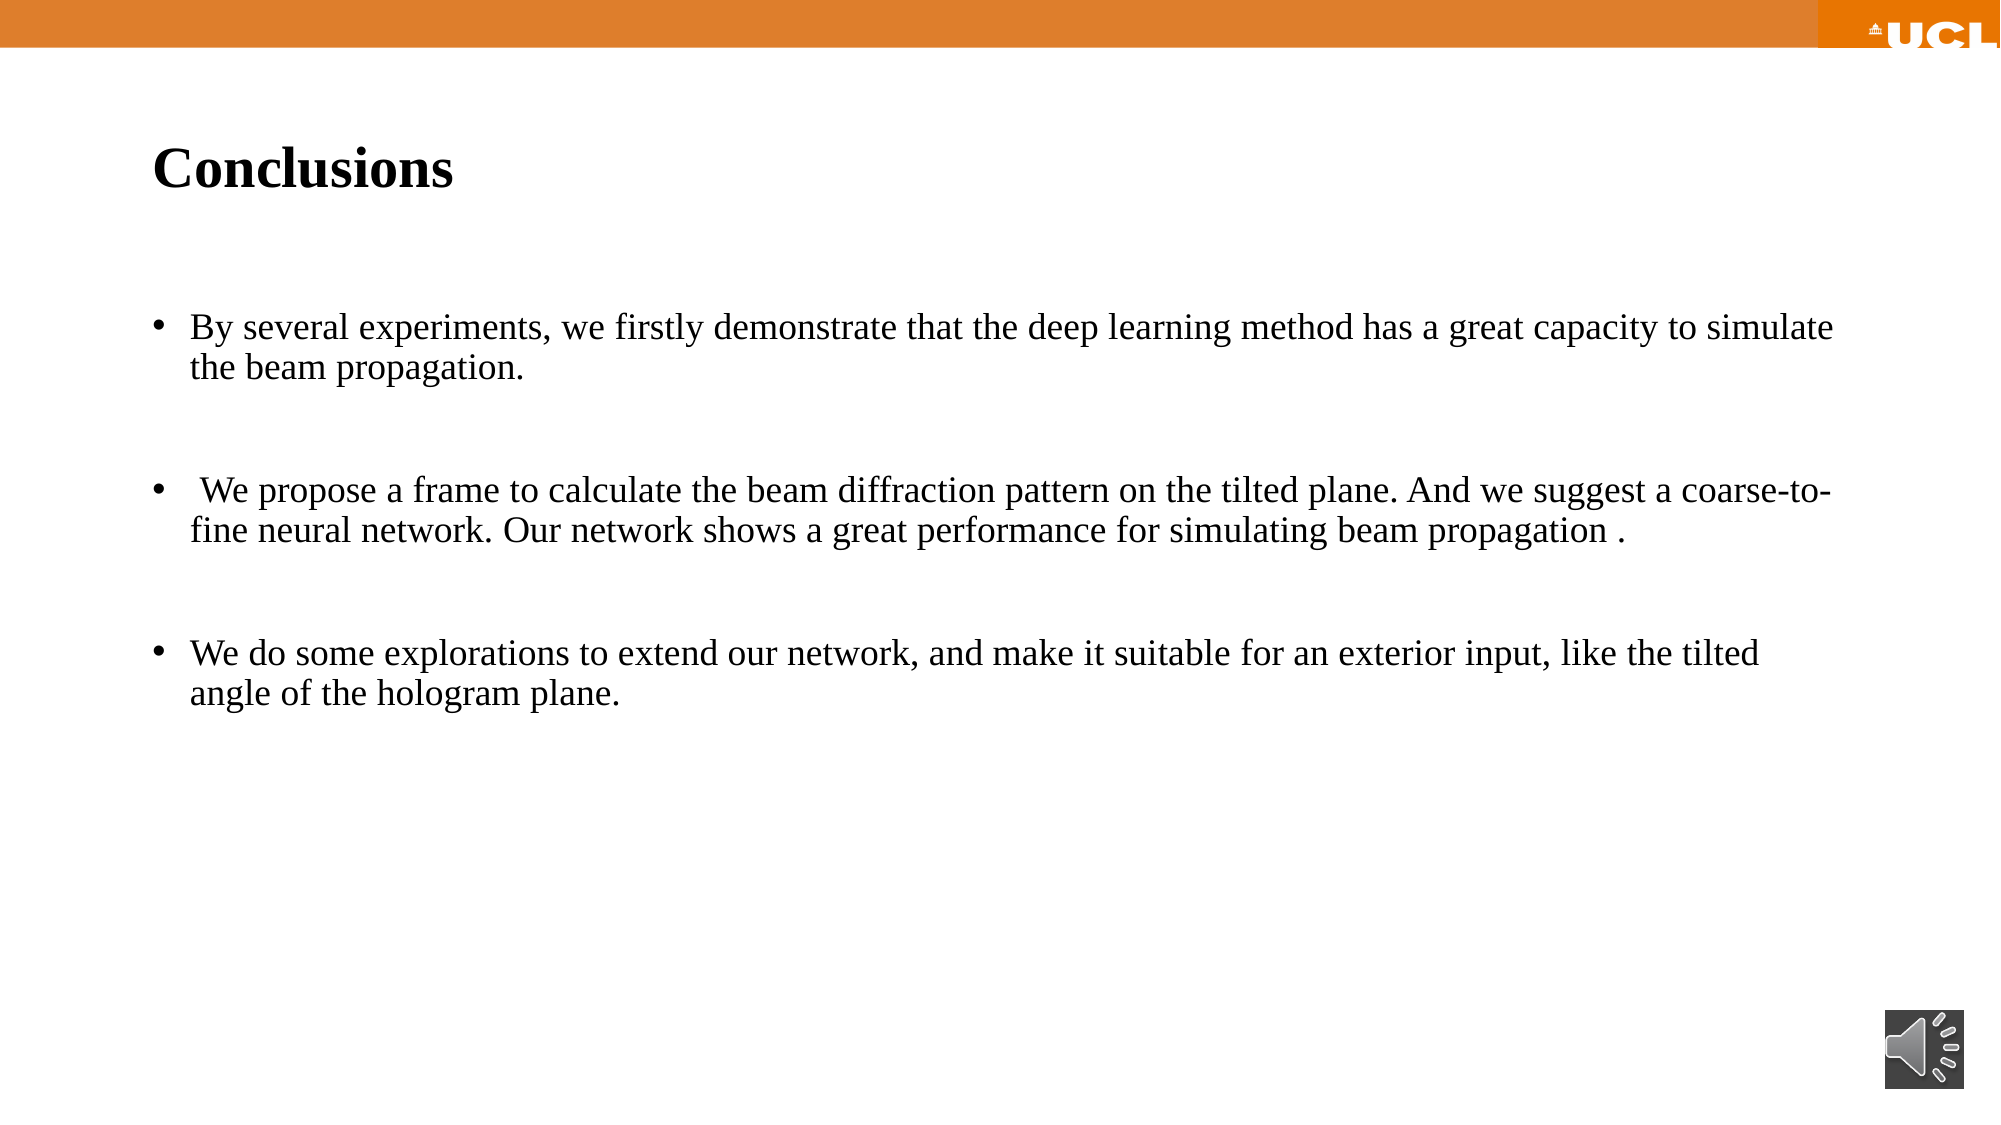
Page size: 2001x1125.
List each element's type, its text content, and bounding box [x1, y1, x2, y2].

picture [1884, 1009, 1965, 1090]
picture [1818, 0, 2000, 48]
title Conclusions [137, 59, 1863, 278]
list By several experiments, we firstly demonstrate that the deep learning method has a great capacity to simulate the beam propagation. We propose a frame to calculate the beam diffraction pattern on the tilted plane. And we suggest a coarse-to-fine neural network. Our network shows a great performance for simulating beam propagation . We do some explorations to extend our network, and make it suitable for an exterior input, like the tilted angle of the hologram plane. [137, 299, 1863, 1014]
